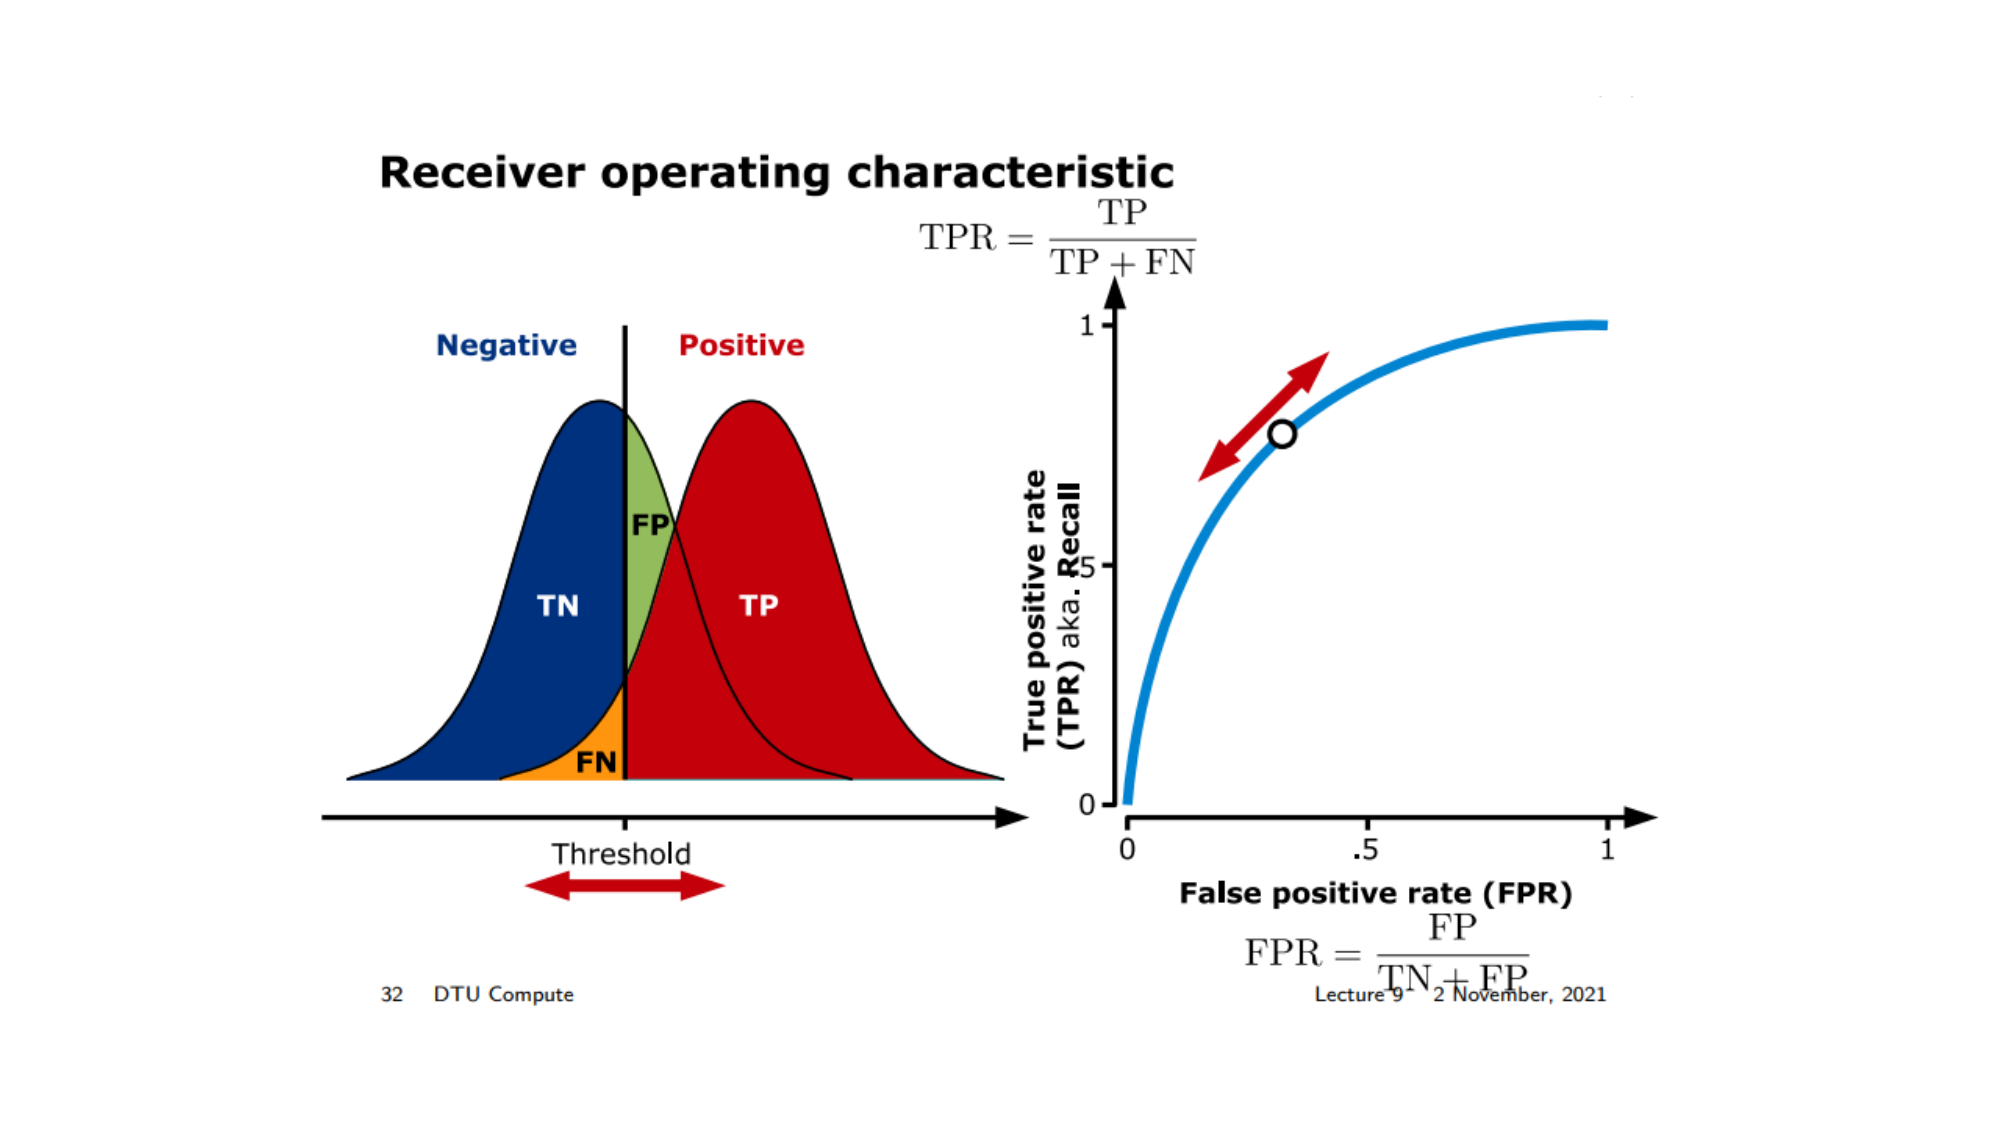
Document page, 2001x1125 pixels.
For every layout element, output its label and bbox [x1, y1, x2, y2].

picture [306, 96, 1694, 1029]
